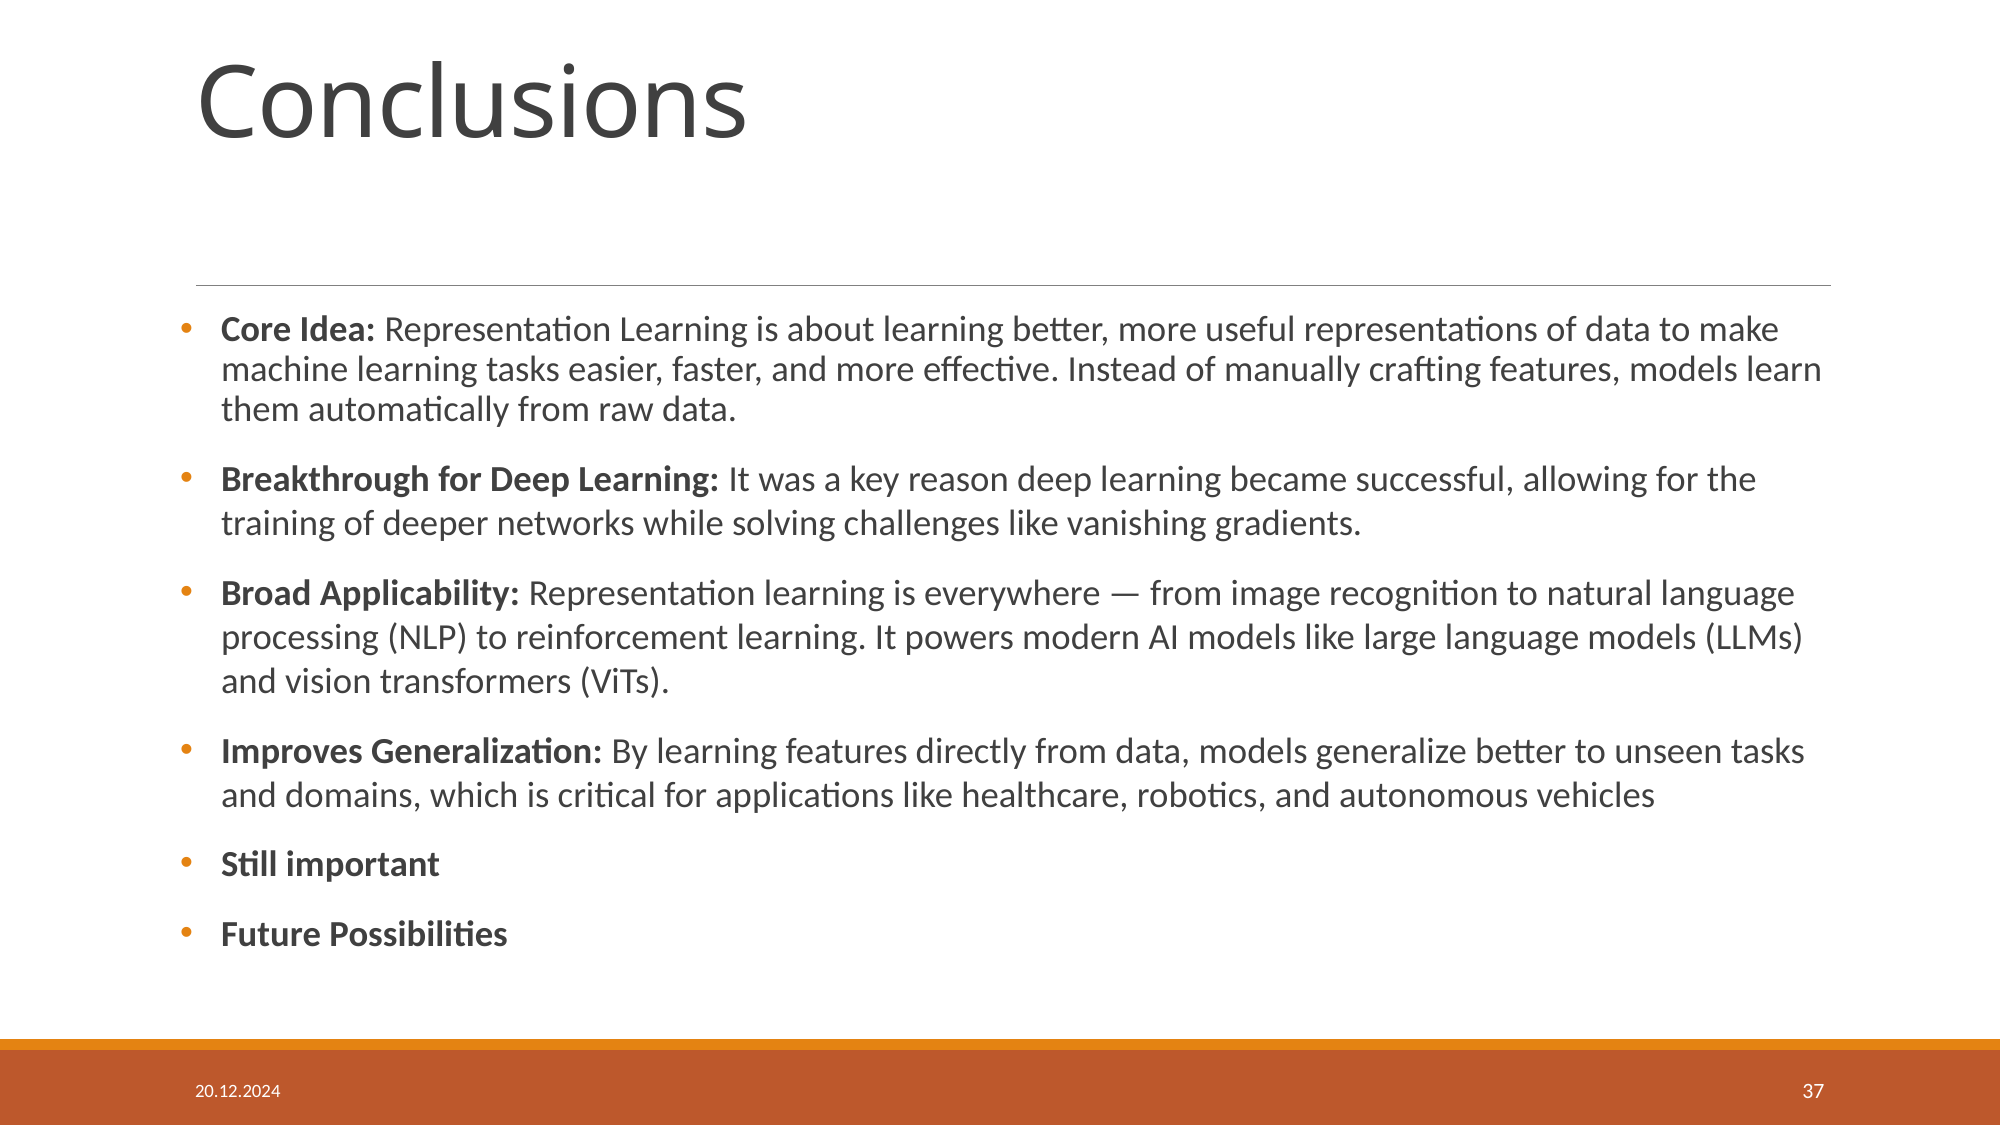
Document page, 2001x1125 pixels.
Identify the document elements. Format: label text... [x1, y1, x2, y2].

slide_number 37 [1624, 1059, 1840, 1120]
list Core Idea: Representation Learning is about learning better, more useful representations of data to make machine learning tasks easier, faster, and more effective. Instead of manually crafting features, models learn them automatically from raw data. Breakthrough for Deep Learning: It was a key reason deep learning became successful, allowing for the training of deeper networks while solving challenges like vanishing gradients. Broad Applicability: Representation learning is everywhere — from image recognition to natural language processing (NLP) to reinforcement learning. It powers modern AI models like large language models (LLMs) and vision transformers (ViTs). Improves Generalization: By learning features directly from data, models generalize better to unseen tasks and domains, which is critical for applications like healthcare, robotics, and autonomous vehicles Still important Future Possibilities [180, 302, 1830, 963]
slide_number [180, 1059, 586, 1120]
title Conclusions [180, 47, 1830, 285]
